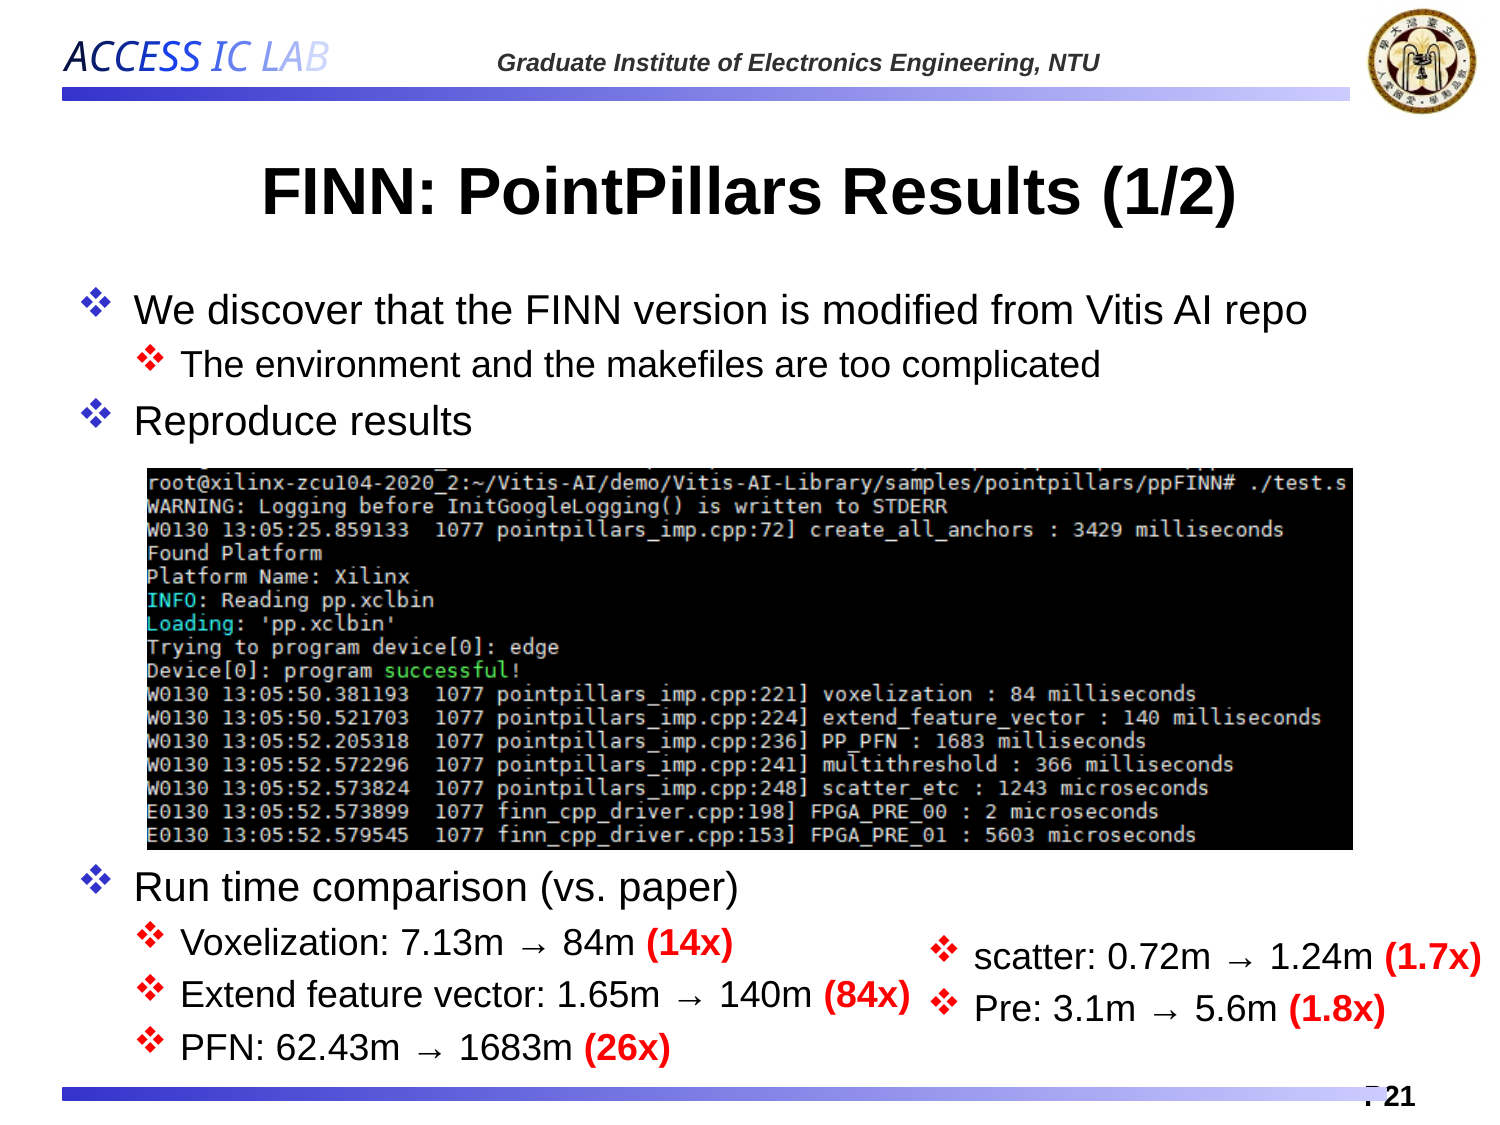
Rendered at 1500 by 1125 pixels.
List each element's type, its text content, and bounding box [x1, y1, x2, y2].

list We discover that the FINN version is modified from Vitis AI repo The environment and the makefiles are too complicated Reproduce results Run time comparison (vs. paper) Voxelization: 7.13m → 84m (14x) Extend feature vector: 1.65m → 140m (84x) PFN: 62.43m → 1683m (26x) [62, 275, 1438, 1106]
picture [1359, 0, 1488, 125]
title FINN: PointPillars Results (1/2) [62, 124, 1438, 251]
picture [147, 468, 1353, 851]
text_box scatter: 0.72m → 1.24m (1.7x) Pre: 3.1m → 5.6m (1.8x) [856, 924, 1500, 1125]
